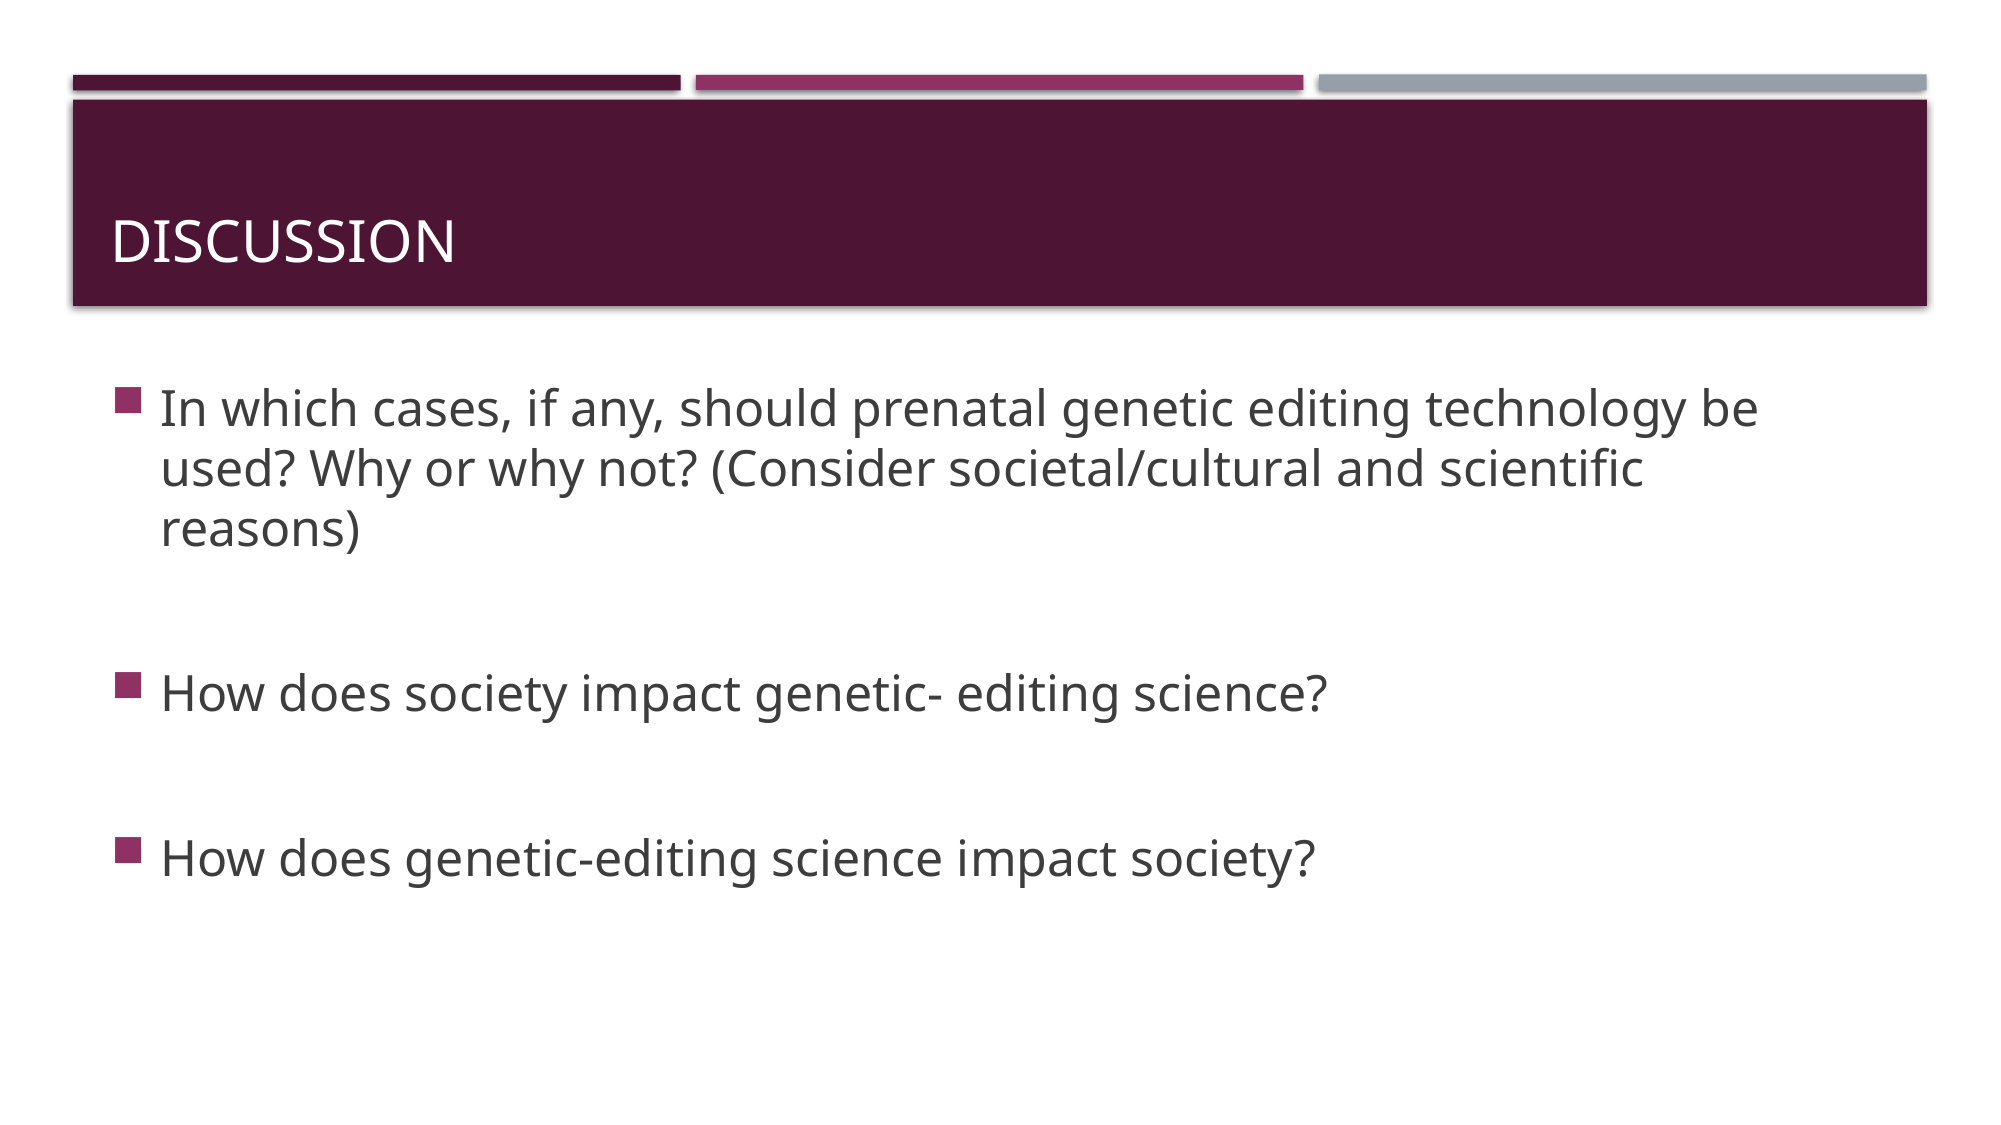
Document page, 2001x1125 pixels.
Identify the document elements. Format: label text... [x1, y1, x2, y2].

title Discussion [95, 119, 1905, 282]
list In which cases, if any, should prenatal genetic editing technology be used? Why or why not? (Consider societal/cultural and scientific reasons) How does society impact genetic- editing science? How does genetic-editing science impact society? [95, 365, 1821, 962]
